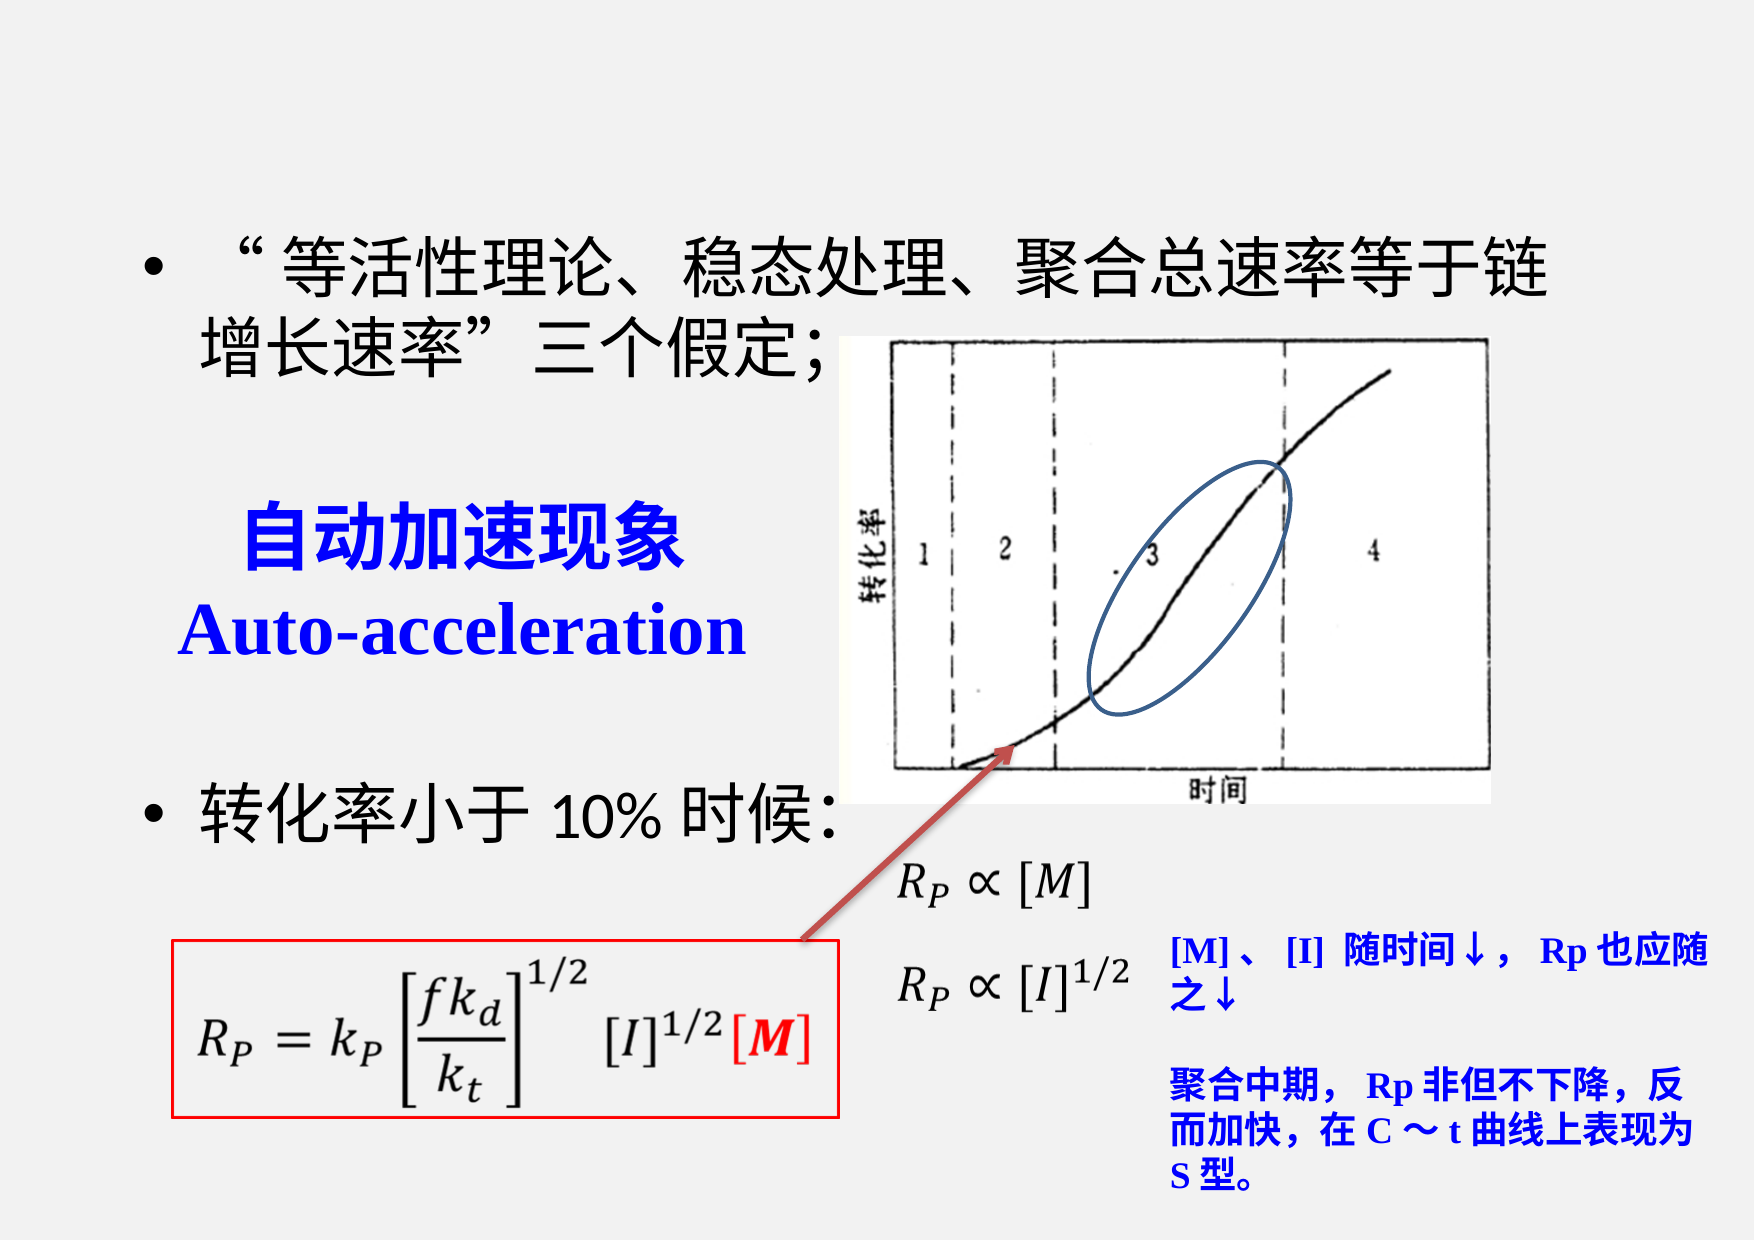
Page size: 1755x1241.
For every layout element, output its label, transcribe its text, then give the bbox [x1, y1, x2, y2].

list “等活性理论、稳态处理、聚合总速率等于链增长速率”三个假定； 转化率小于10%时候： [127, 217, 1628, 961]
text_box 自动加速现象 Auto-acceleration [162, 481, 763, 677]
picture [839, 336, 1492, 804]
text_box [M]、[I] 随时间↓，Rp也应随之↓ 聚合中期，Rp非但不下降，反而加快，在C～t曲线上表现为S型。 [1154, 918, 1727, 1204]
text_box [801, 744, 1015, 940]
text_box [873, 842, 1156, 1022]
picture [171, 939, 840, 1119]
